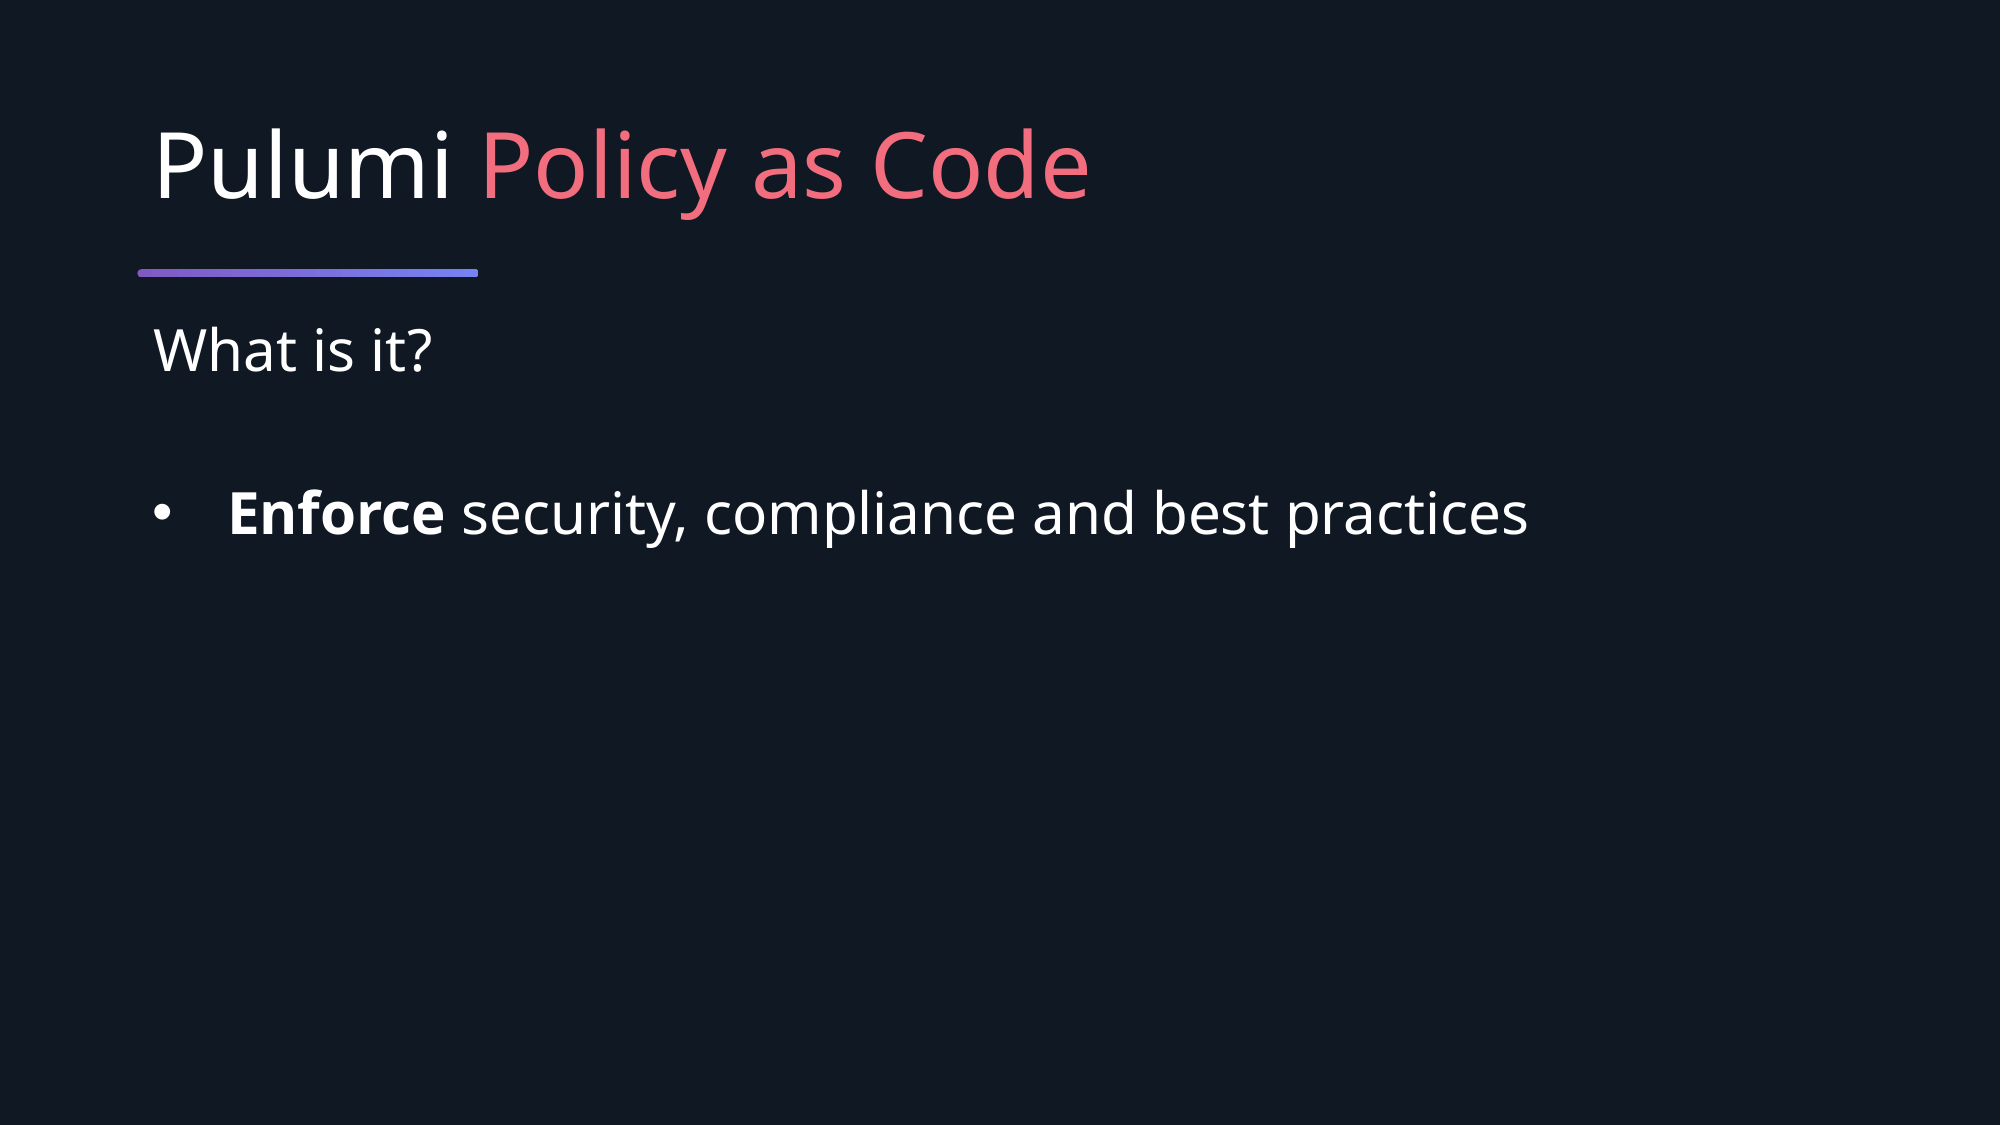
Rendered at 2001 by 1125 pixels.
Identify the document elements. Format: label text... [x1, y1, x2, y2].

title Pulumi Policy as Code [137, 59, 1863, 278]
text_box Enforce security, compliance and best practices [137, 434, 1863, 659]
text_box What is it? [137, 313, 1026, 434]
